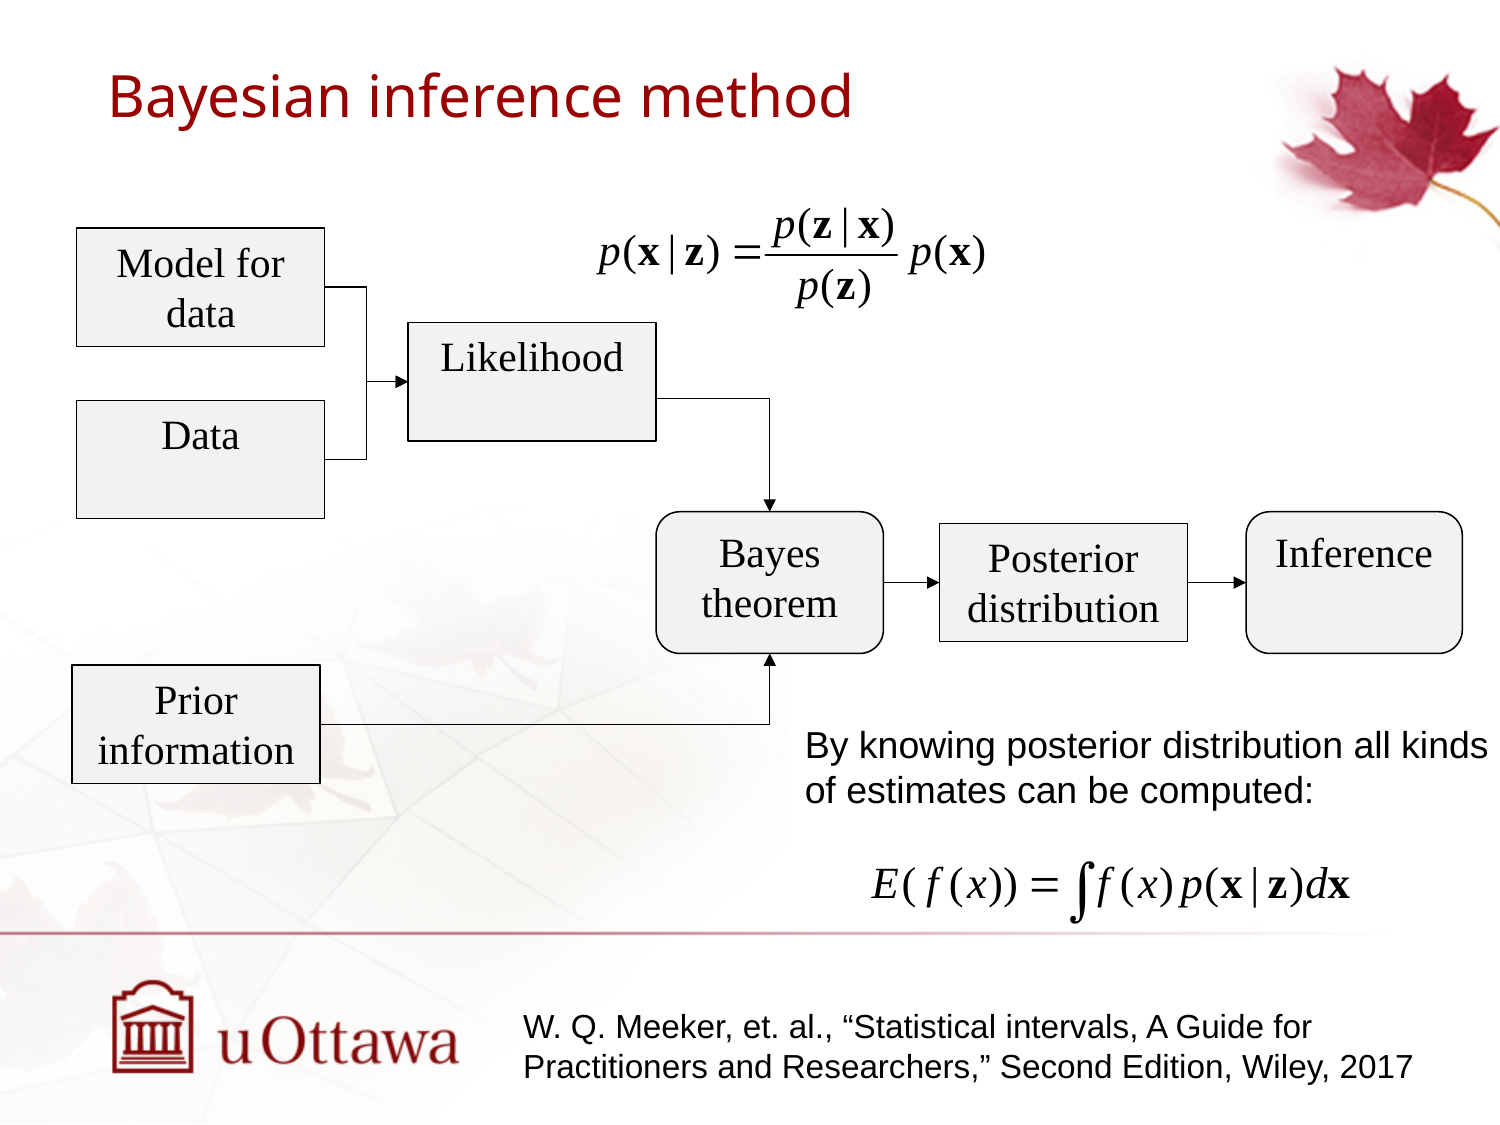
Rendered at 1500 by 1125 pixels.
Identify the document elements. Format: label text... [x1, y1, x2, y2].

text_box W. Q. Meeker, et. al., “Statistical intervals, A Guide for Practitioners and Researchers,” Second Edition, Wiley, 2017 [508, 998, 1459, 1093]
picture [0, 0, 1500, 1125]
text_box By knowing posterior distribution all kinds of estimates can be computed: [790, 713, 1500, 819]
text_box Prior information [72, 665, 321, 784]
title Bayesian inference method [92, 19, 1168, 170]
text_box Posterior distribution [939, 523, 1188, 642]
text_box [655, 398, 770, 512]
text_box Likelihood [413, 322, 657, 441]
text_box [586, 196, 993, 317]
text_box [324, 286, 409, 381]
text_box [324, 381, 409, 460]
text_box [320, 653, 770, 725]
text_box Bayes theorem [656, 511, 884, 654]
text_box Model for data [76, 228, 325, 347]
text_box Data [76, 400, 325, 519]
text_box Inference [1246, 511, 1463, 654]
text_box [863, 846, 1359, 929]
